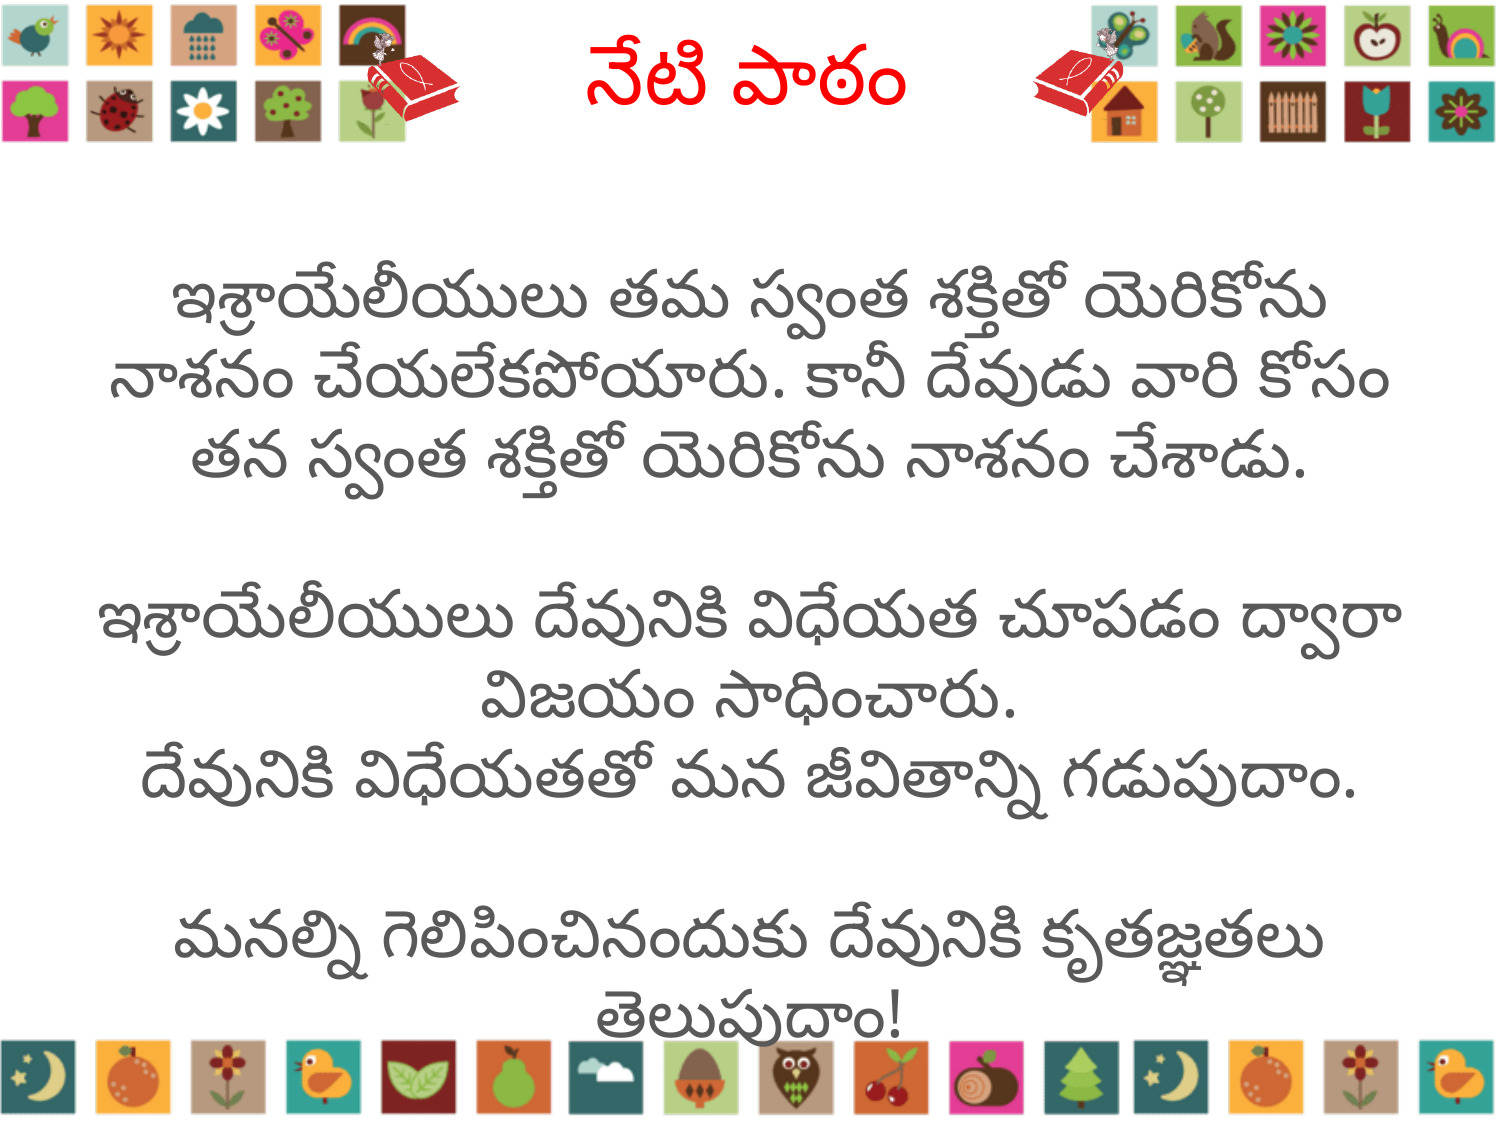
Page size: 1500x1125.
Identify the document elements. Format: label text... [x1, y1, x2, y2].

text_box ఇశ్రాయేలీయులు తమ స్వంత శక్తితో యెరికోను నాశనం చేయలేకపోయారు. కానీ దేవుడు వారి కోసం తన స్వంత శక్తితో యెరికోను నాశనం చేశాడు. ఇశ్రాయేలీయులు దేవునికి విధేయత చూపడం ద్వారా విజయం సాధించారు. దేవునికి విధేయతతో మన జీవితాన్ని గడుపుదాం. మనల్ని గెలిపించినందుకు దేవునికి కృతజ్ఞతలు తెలుపుదాం! [76, 243, 1424, 1027]
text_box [0, 1028, 1500, 1118]
text_box నేటి పాఠం [425, 13, 1077, 129]
picture [0, 3, 492, 150]
picture [1001, 3, 1500, 150]
